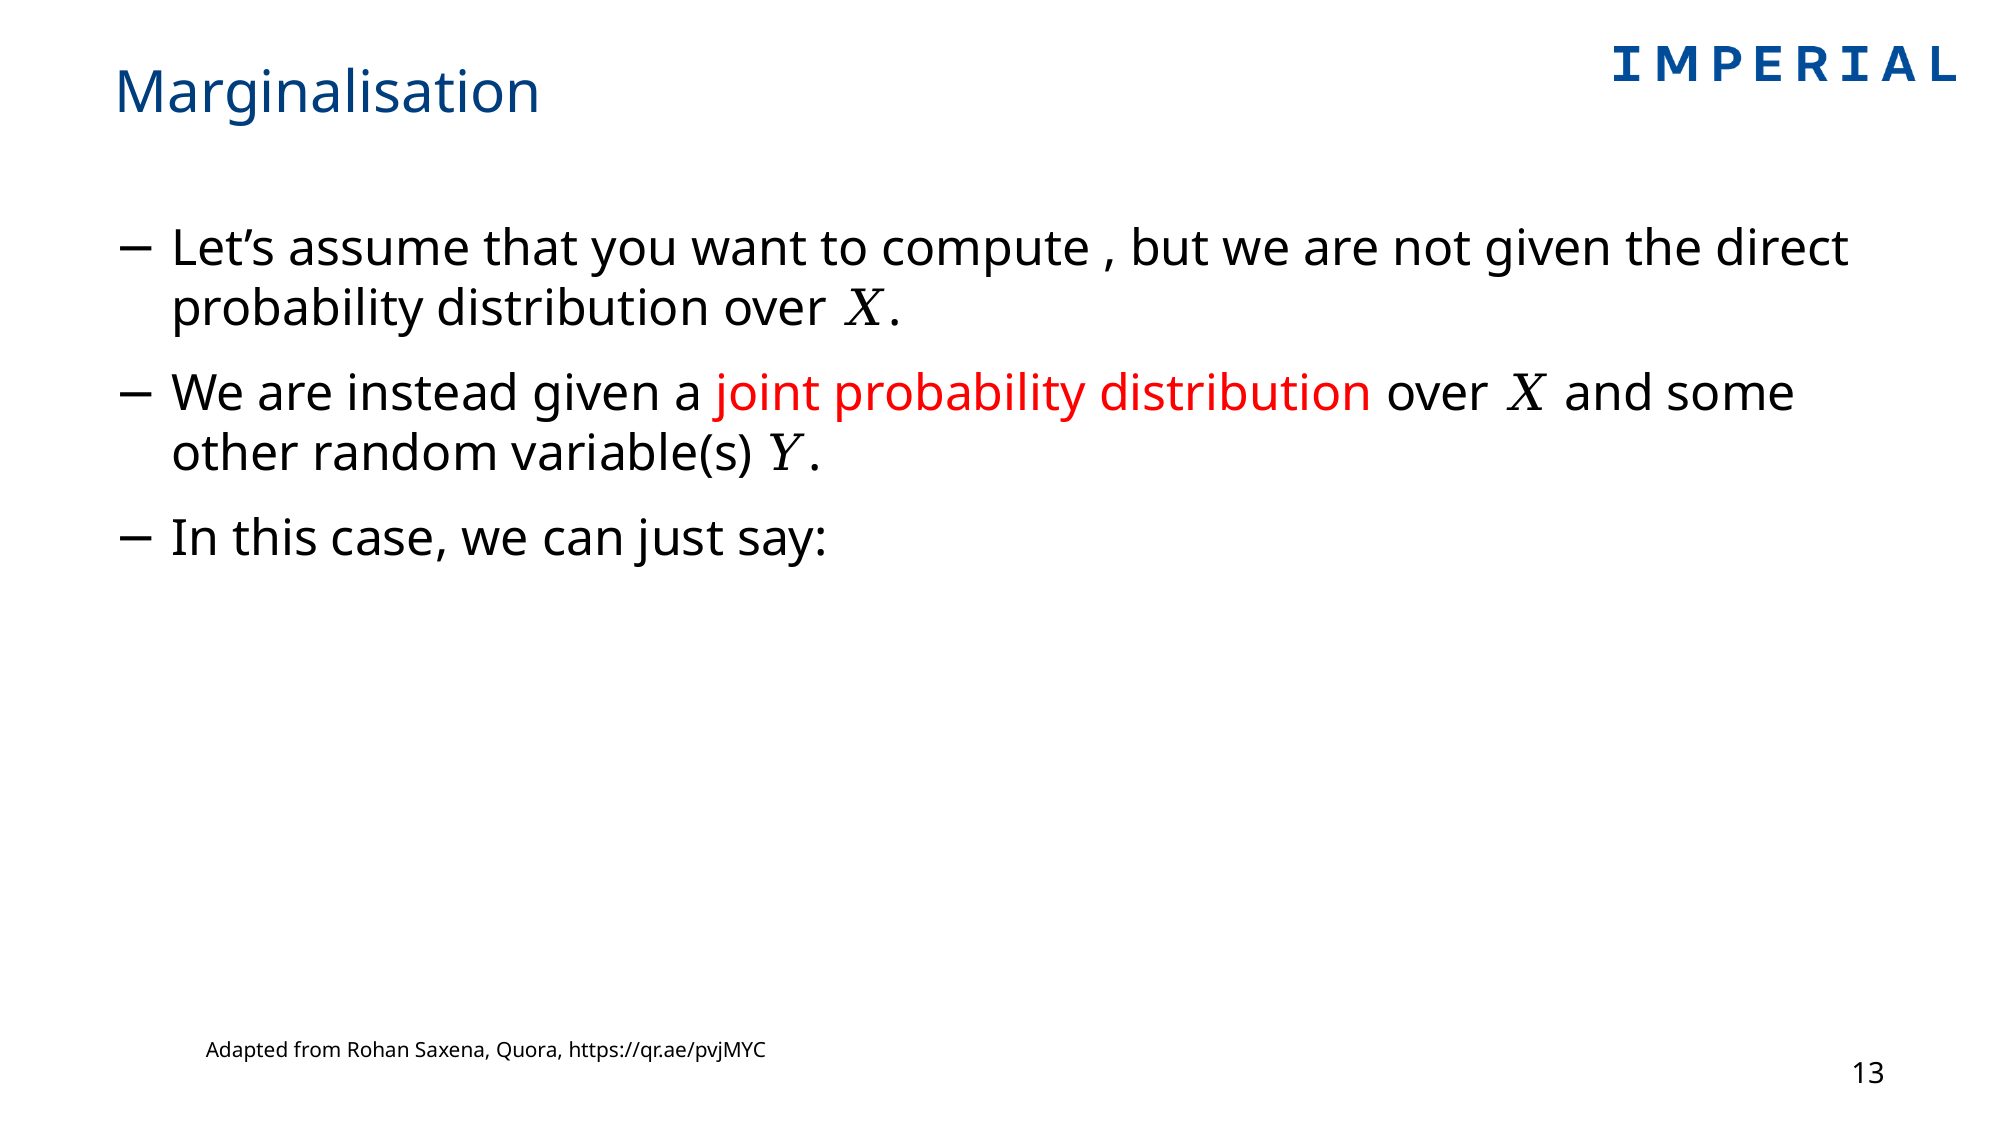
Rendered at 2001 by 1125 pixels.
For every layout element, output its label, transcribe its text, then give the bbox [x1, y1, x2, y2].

picture [1900, 46, 1956, 81]
slide_number 13 [1433, 1046, 1901, 1103]
text_box Adapted from Rohan Saxena, Quora, https://qr.ae/pvjMYC [190, 1029, 1091, 1069]
title Marginalisation [99, 0, 1900, 184]
